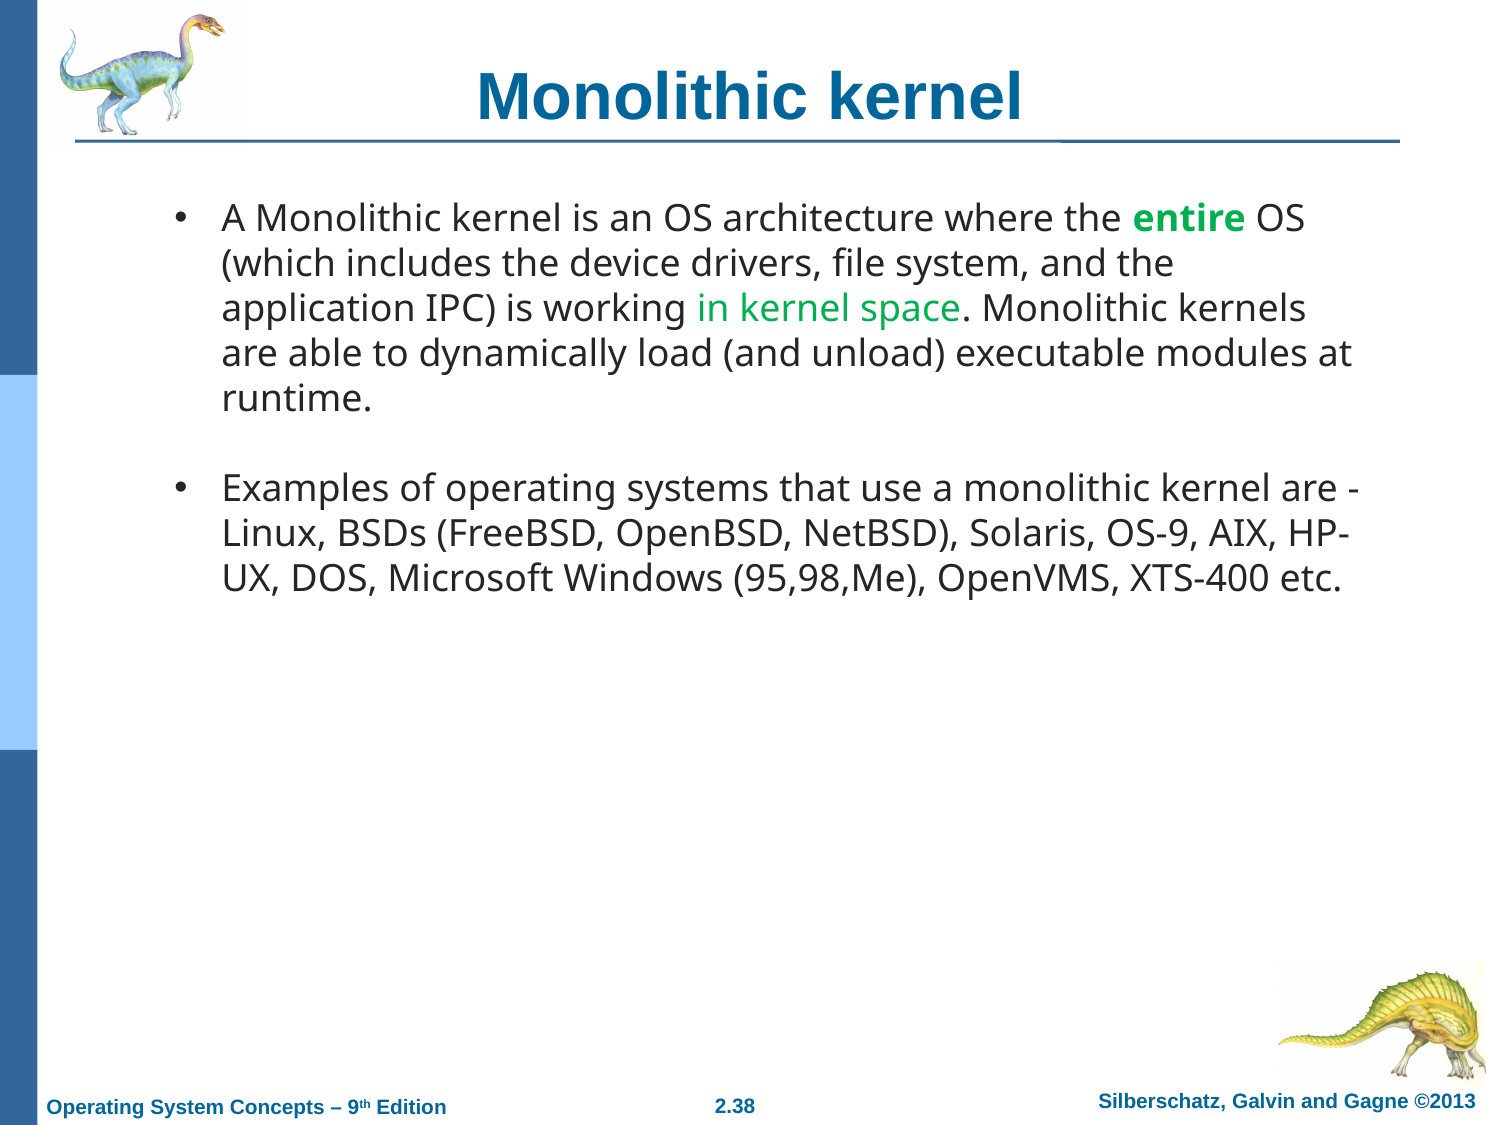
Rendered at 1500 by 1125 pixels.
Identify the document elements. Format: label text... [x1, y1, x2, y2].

picture [46, 0, 243, 149]
title Monolithic kernel [75, 45, 1425, 141]
text_box A Monolithic kernel is an OS architecture where the entire OS (which includes the device drivers, file system, and the application IPC) is working in kernel space. Monolithic kernels are able to dynamically load (and unload) executable modules at runtime. Examples of operating systems that use a monolithic kernel are - Linux, BSDs (FreeBSD, OpenBSD, NetBSD), Solaris, OS-9, AIX, HP-UX, DOS, Microsoft Windows (95,98,Me), OpenVMS, XTS-400 etc. [159, 186, 1379, 607]
picture [1275, 959, 1486, 1090]
